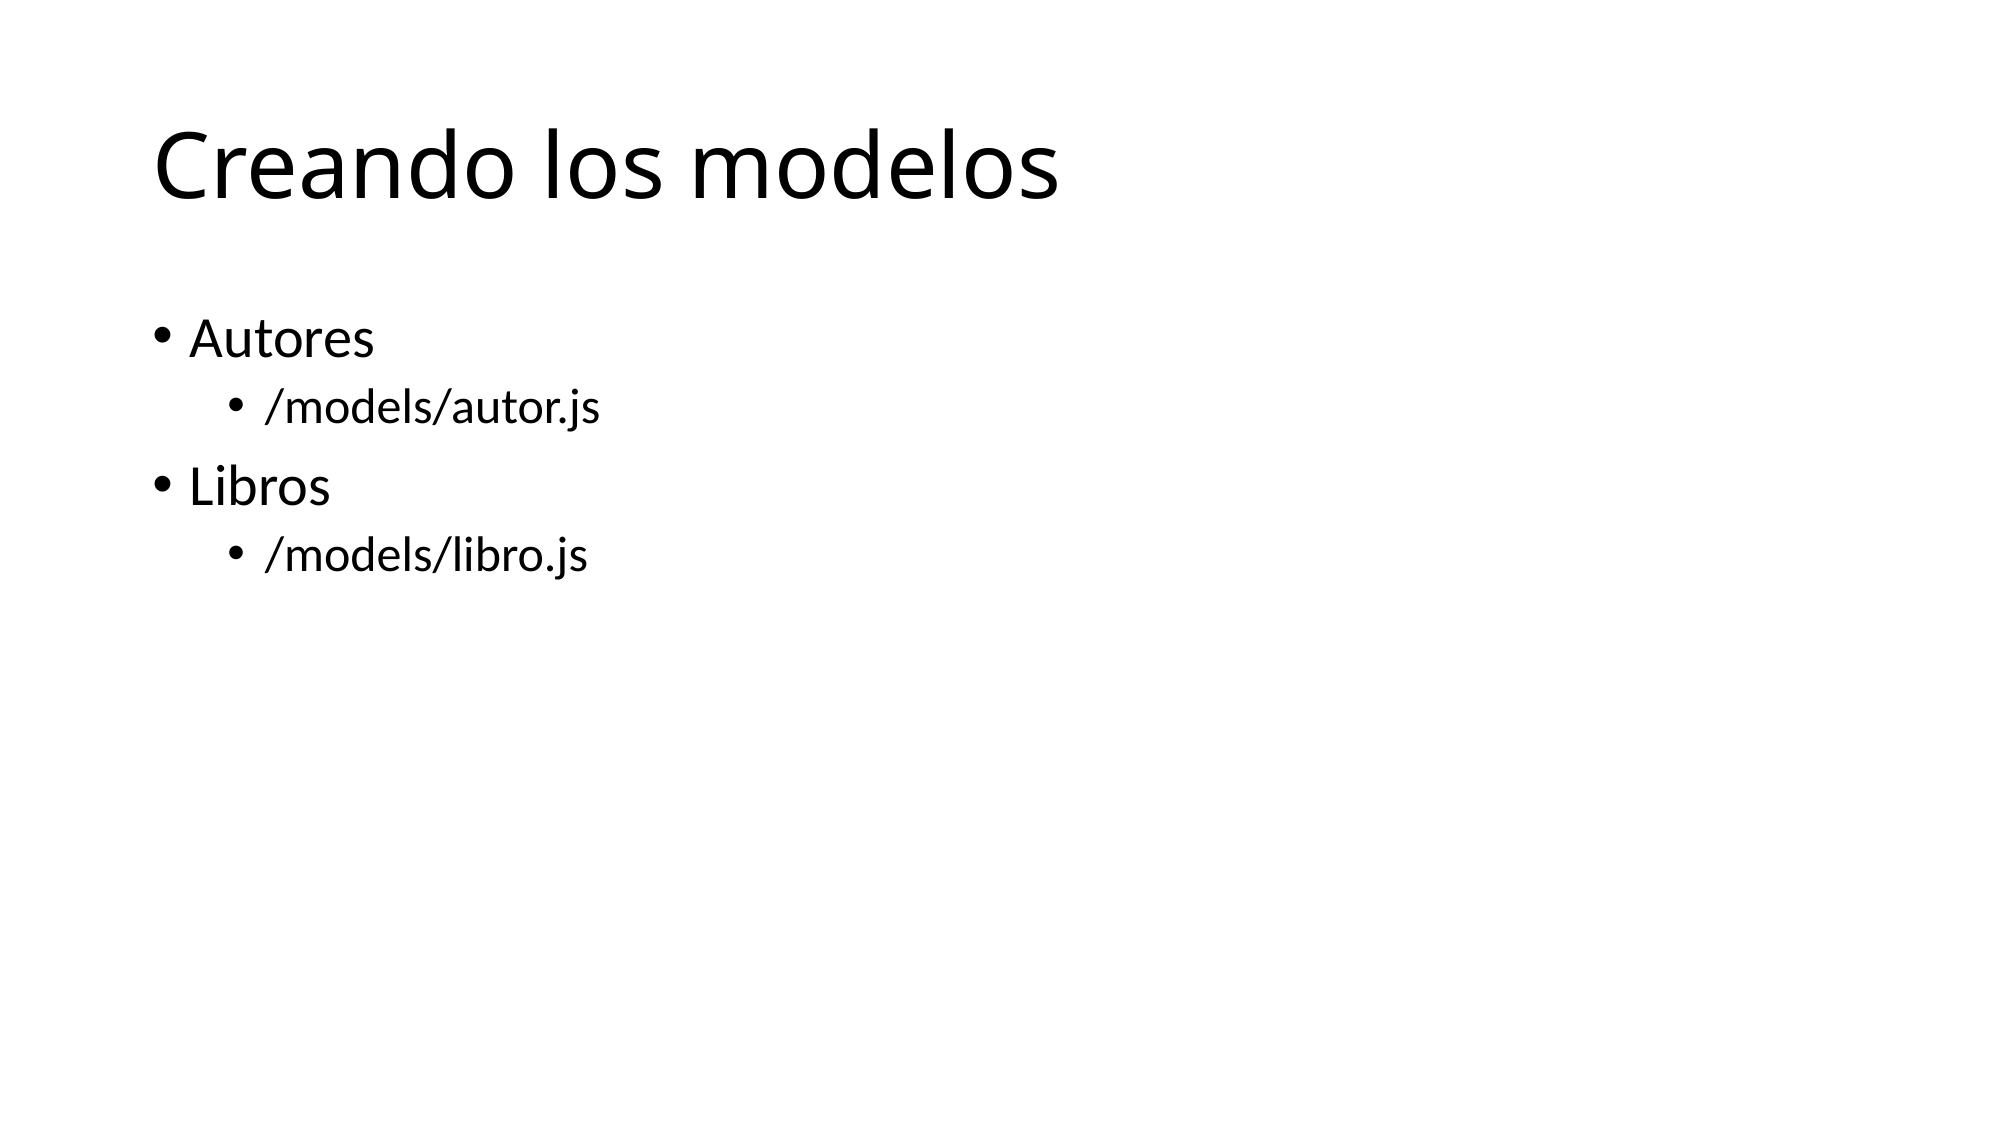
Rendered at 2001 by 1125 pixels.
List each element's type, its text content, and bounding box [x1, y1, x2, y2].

list Autores /models/autor.js Libros /models/libro.js [137, 299, 1863, 1014]
title Creando los modelos [137, 59, 1863, 278]
